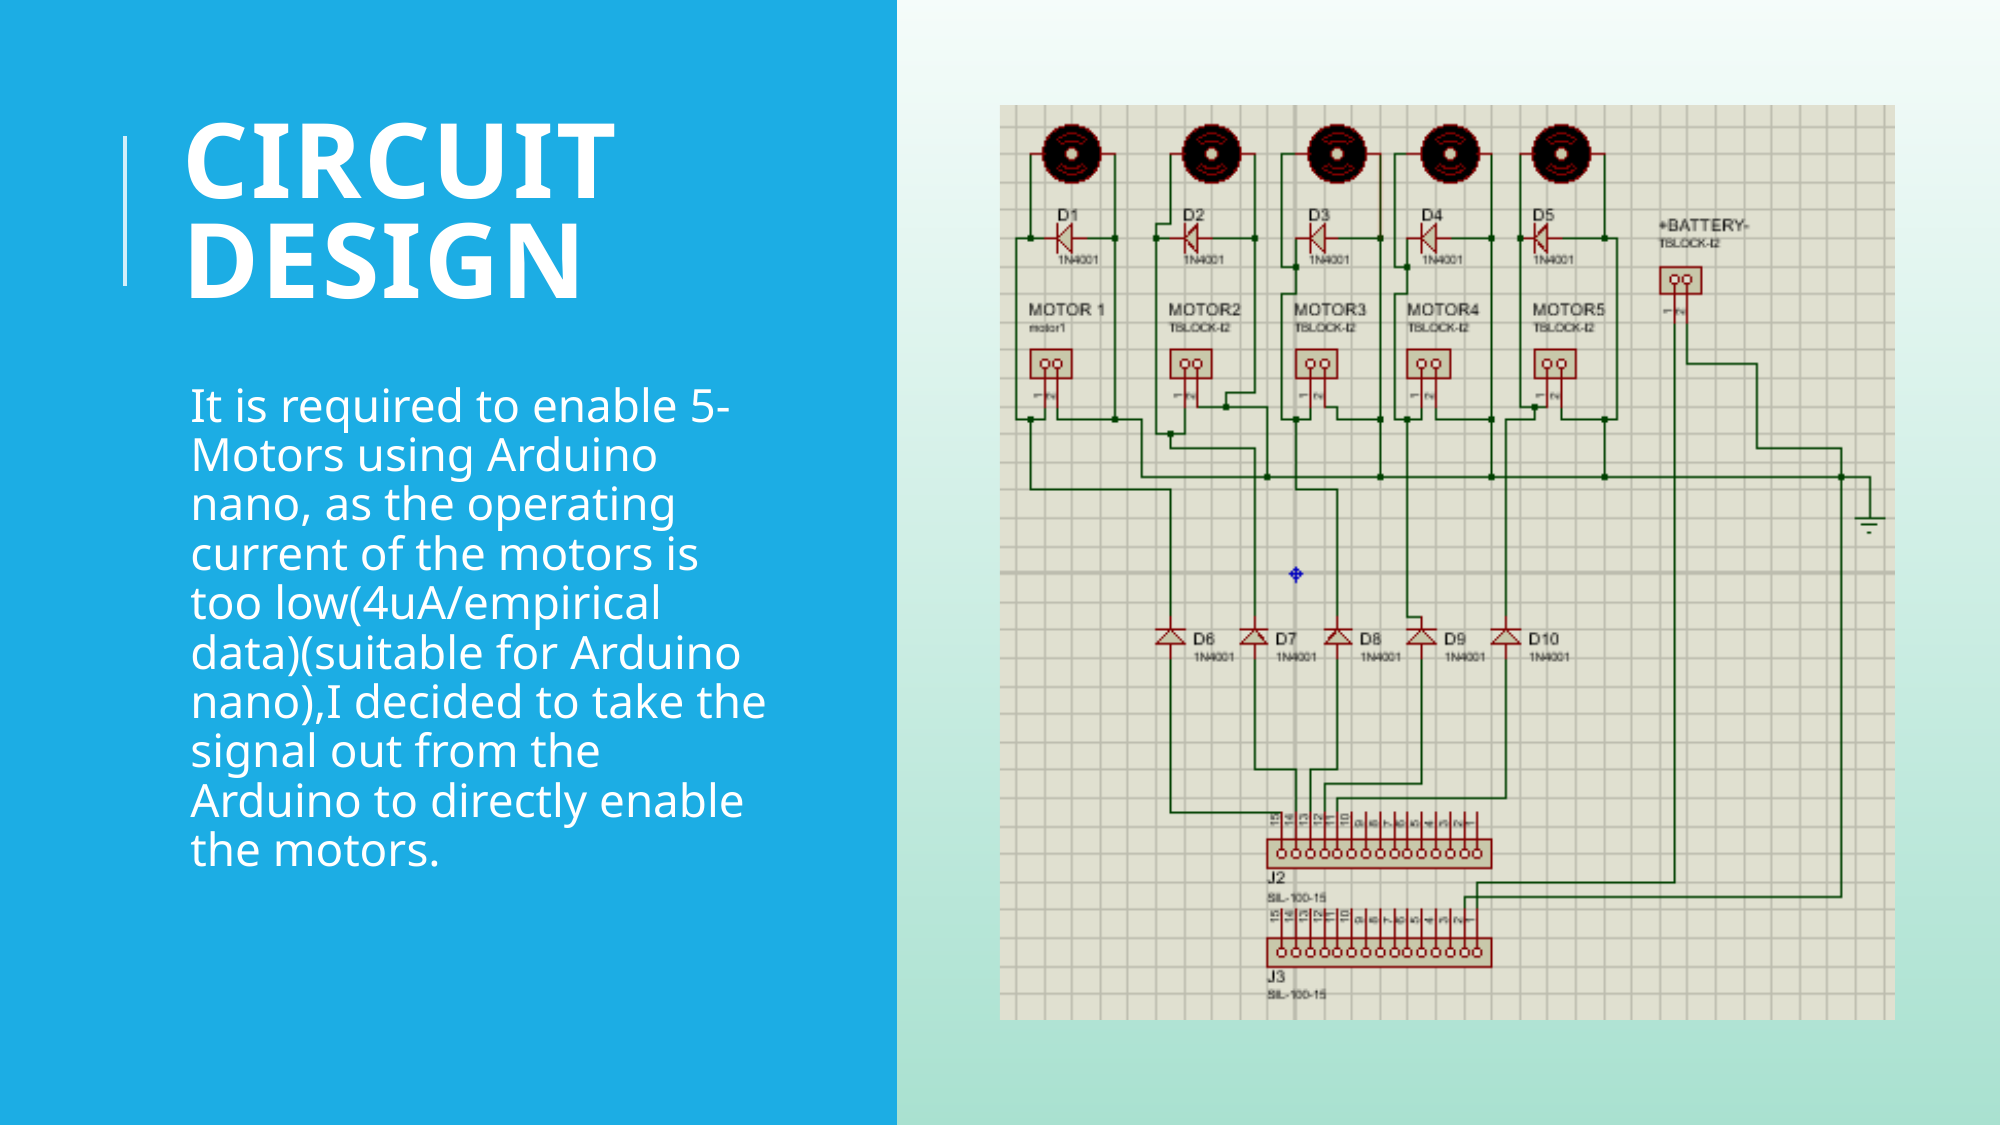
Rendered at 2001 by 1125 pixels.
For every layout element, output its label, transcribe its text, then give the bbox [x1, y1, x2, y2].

list It is required to enable 5-Motors using Arduino nano, as the operating current of the motors is too low(4uA/empirical data)(suitable for Arduino nano),I decided to take the signal out from the Arduino to directly enable the motors. [168, 375, 790, 1020]
title Circuit design [168, 96, 788, 342]
text_box [0, 0, 898, 1125]
picture [999, 104, 1896, 1021]
